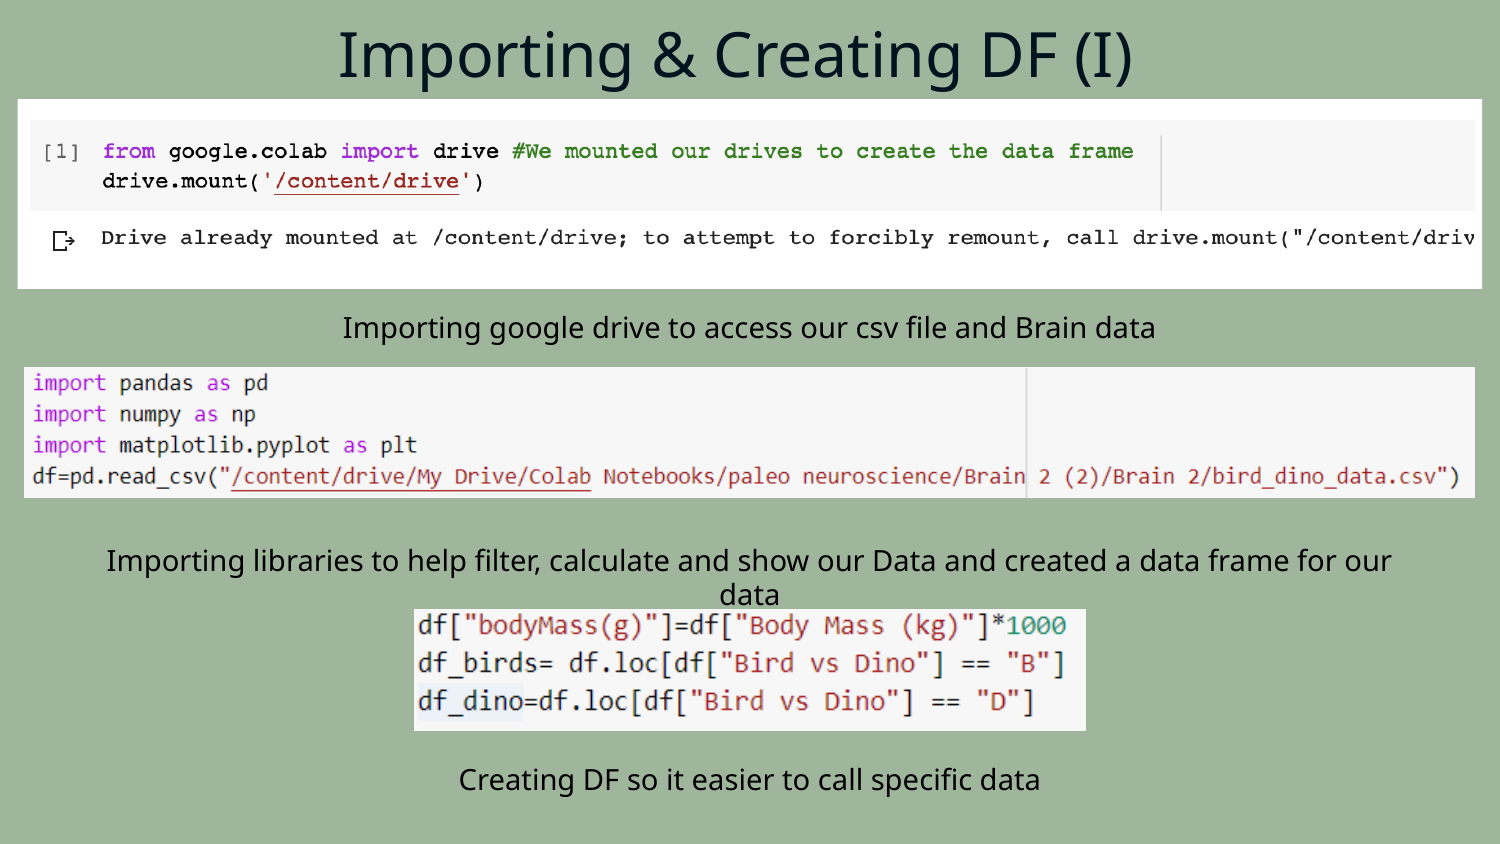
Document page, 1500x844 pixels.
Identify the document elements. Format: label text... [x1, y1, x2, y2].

text_box Importing google drive to access our csv file and Brain data [82, 297, 1418, 362]
picture [414, 609, 1086, 731]
picture [17, 99, 1483, 290]
picture [24, 367, 1476, 499]
title Importing & Creating DF (I) [37, 0, 1435, 94]
text_box Creating DF so it easier to call specific data [82, 746, 1418, 814]
text_box Importing libraries to help filter, calculate and show our Data and created a data frame for our data [82, 526, 1418, 594]
